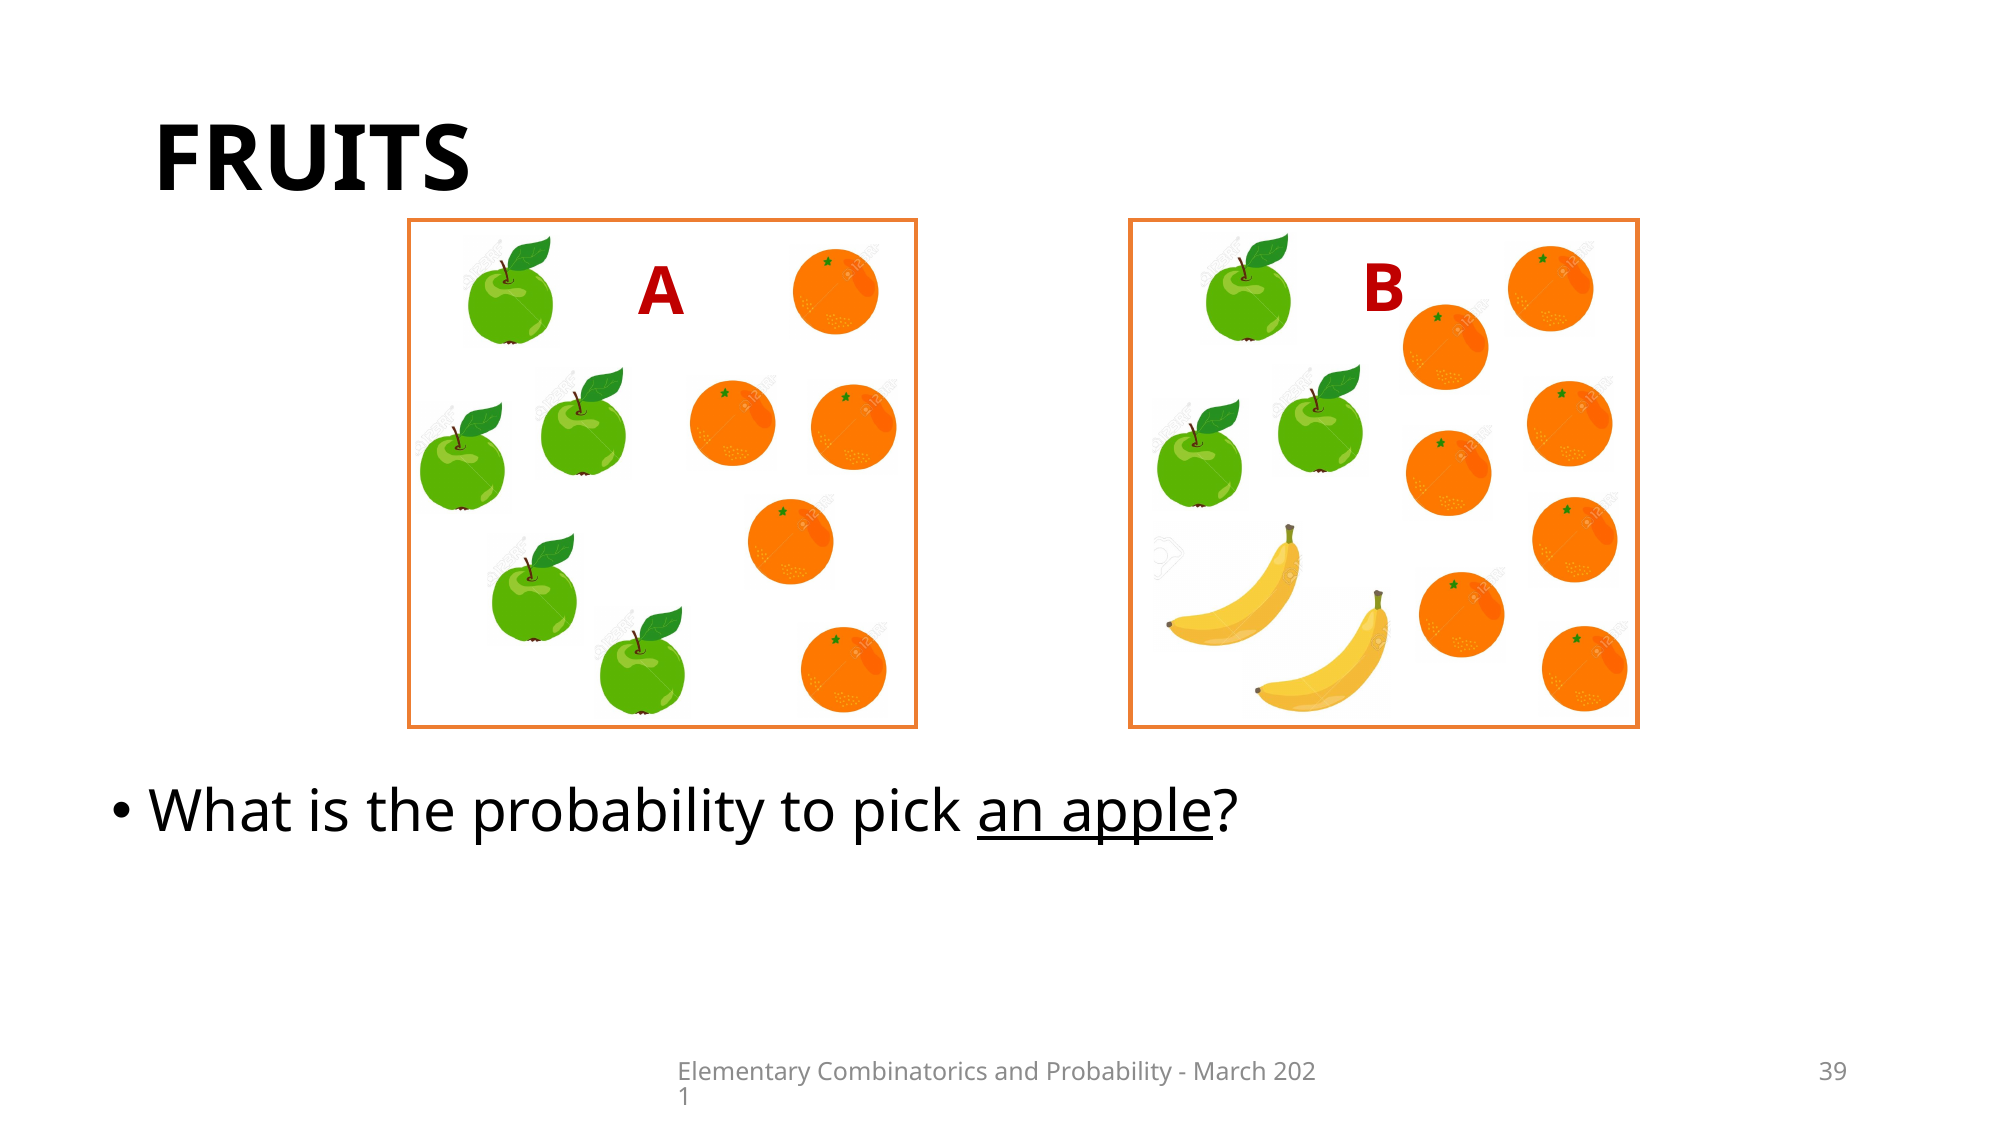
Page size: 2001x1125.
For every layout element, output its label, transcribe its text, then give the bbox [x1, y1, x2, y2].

title fruits [137, 52, 1863, 270]
footer Elementary Combinatorics and Probability - March 2021 [662, 1042, 1338, 1103]
slide_number 39 [1412, 1042, 1863, 1103]
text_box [409, 220, 1638, 727]
